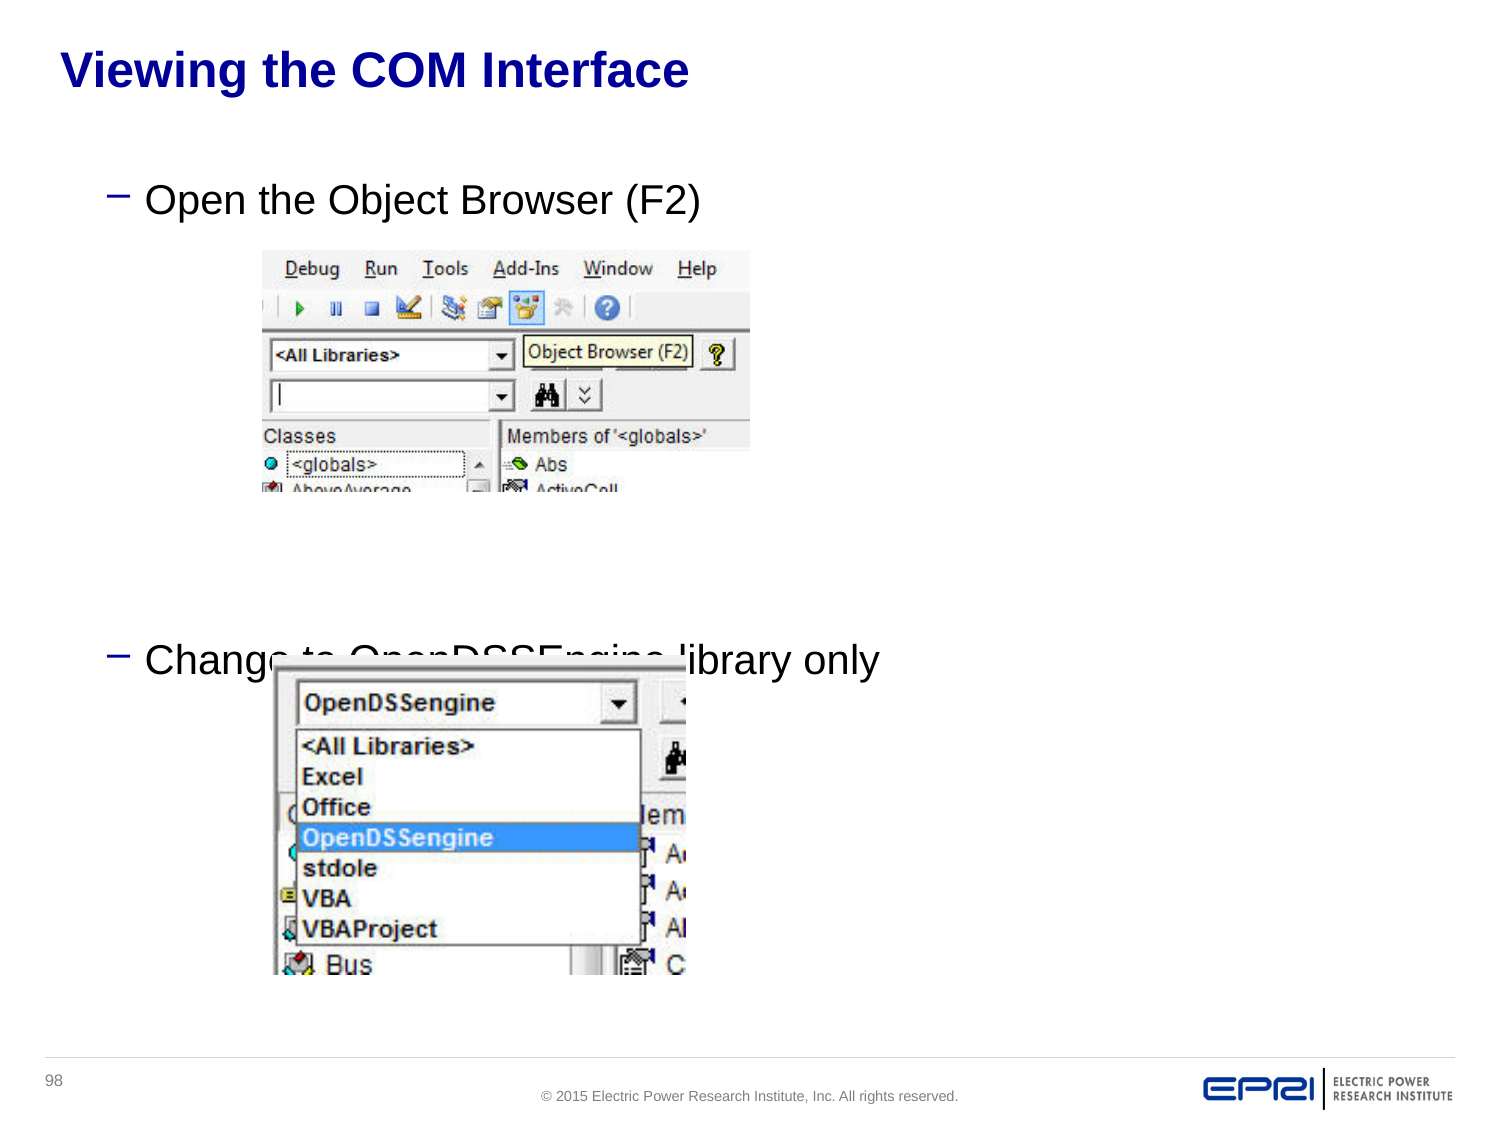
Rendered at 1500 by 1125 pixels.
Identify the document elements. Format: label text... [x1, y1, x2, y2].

picture [262, 250, 751, 492]
list Open the Object Browser (F2) Change to OpenDSSEngine library only [44, 164, 1456, 1051]
picture [1200, 1064, 1455, 1113]
title Viewing the COM Interface [44, 29, 1456, 151]
picture [272, 655, 686, 976]
